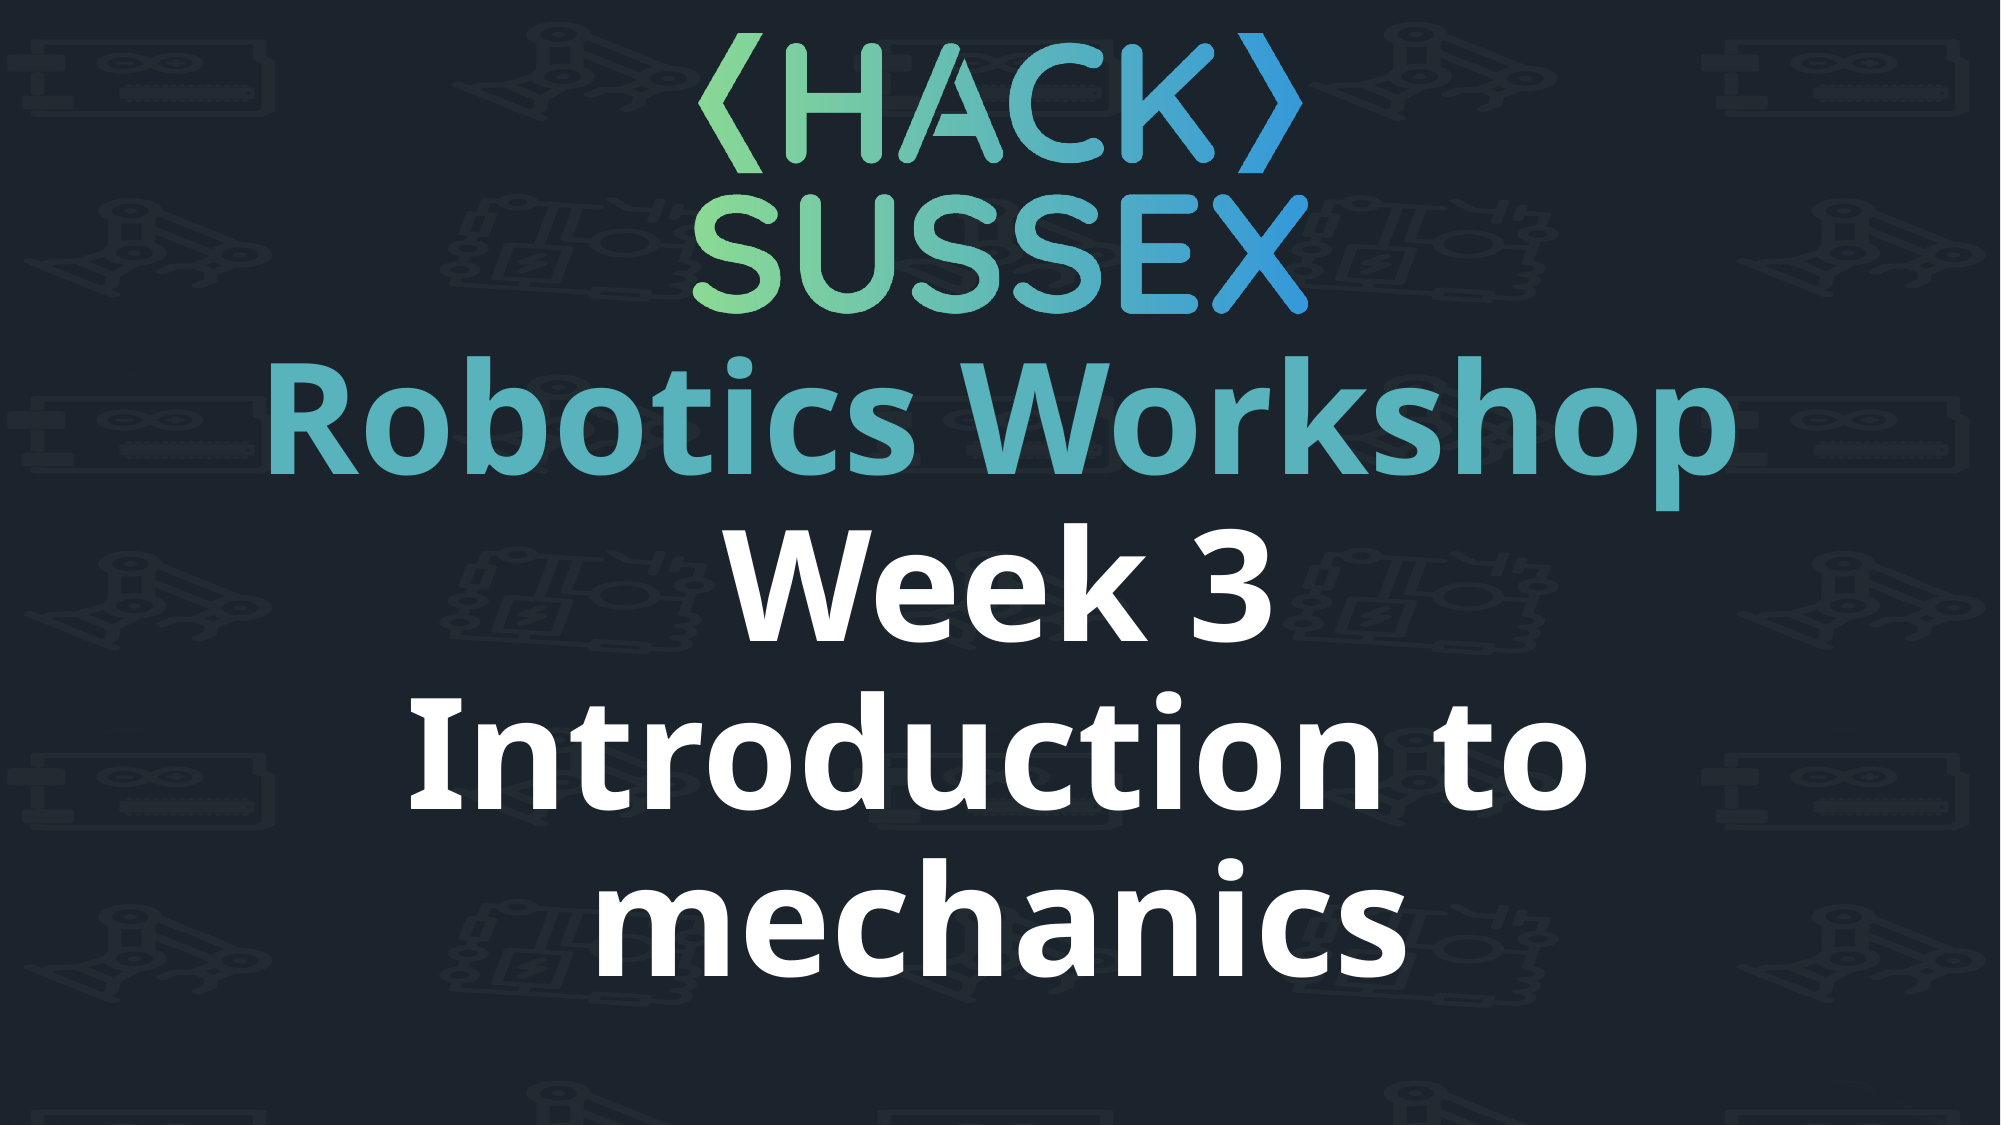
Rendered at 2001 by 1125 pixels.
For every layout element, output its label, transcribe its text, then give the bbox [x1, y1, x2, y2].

picture [0, 0, 2001, 1125]
title Robotics Workshop Week 3 Introduction to mechanics [125, 331, 1875, 1018]
